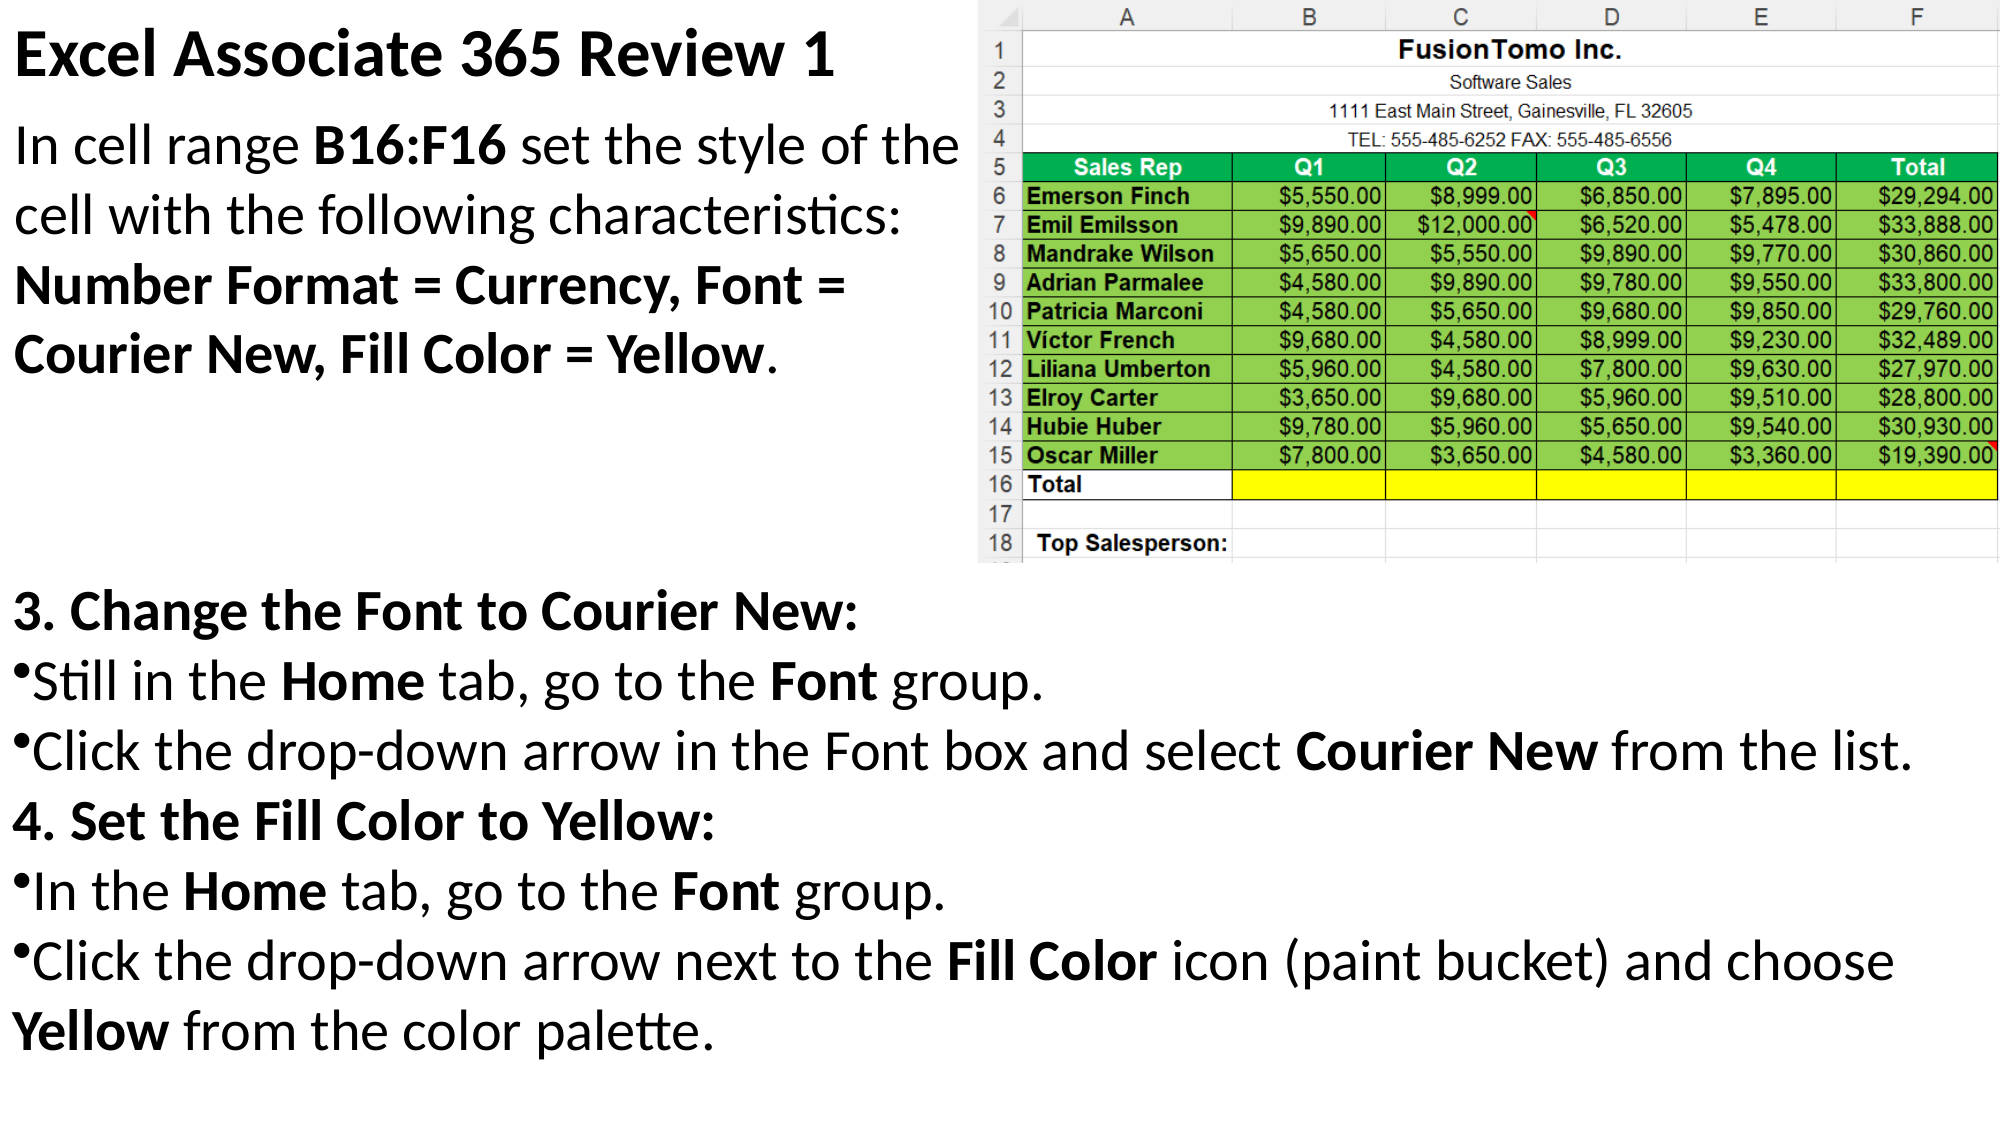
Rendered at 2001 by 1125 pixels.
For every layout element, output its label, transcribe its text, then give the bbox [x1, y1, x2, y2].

text_box 3. Change the Font to Courier New: Still in the Home tab, go to the Font group. Click the drop-down arrow in the Font box and select Courier New from the list. 4. Set the Fill Color to Yellow: In the Home tab, go to the Font group. Click the drop-down arrow next to the Fill Color icon (paint bucket) and choose Yellow from the color palette. [0, 564, 2000, 1070]
text_box Excel Associate 365 Review 1 [0, 0, 977, 98]
text_box In cell range B16:F16 set the style of the cell with the following characteristics: Number Format = Currency, Font = Courier New, Fill Color = Yellow. [0, 98, 977, 394]
picture [977, 0, 2000, 563]
